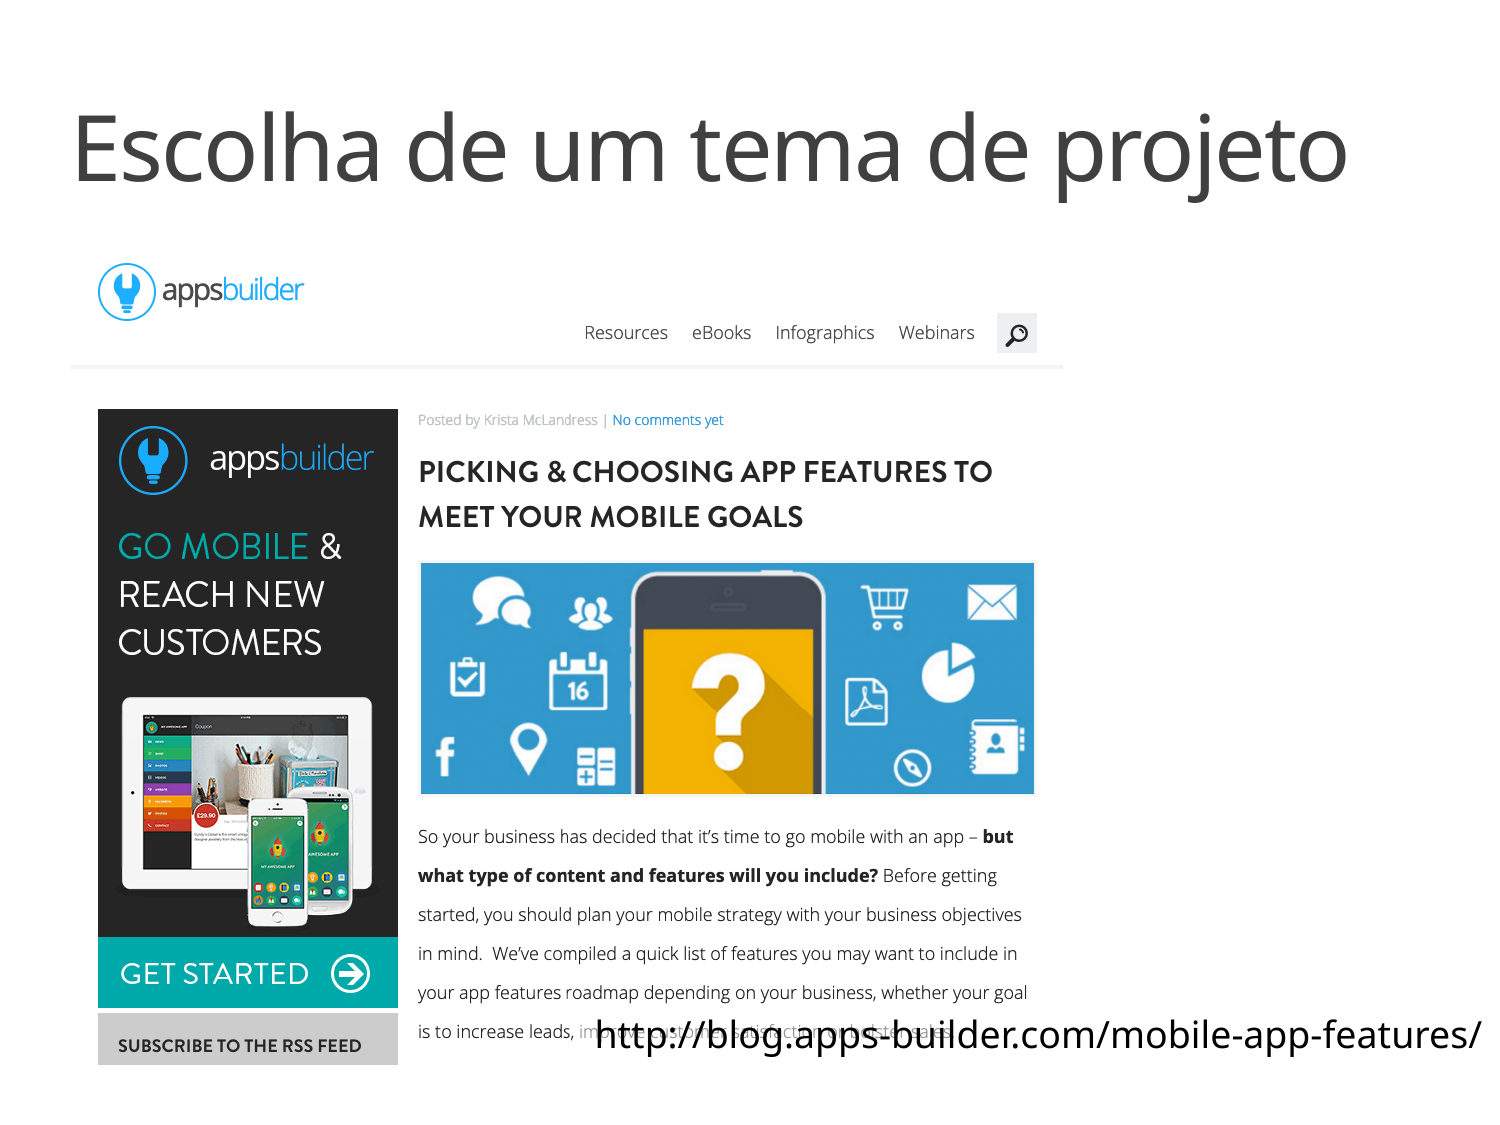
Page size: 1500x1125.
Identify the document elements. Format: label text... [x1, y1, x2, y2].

text_box http://blog.apps-builder.com/mobile-app-features/ [1064, 1003, 1498, 1064]
title Escolha de um tema de projeto [70, 104, 1430, 223]
picture [70, 225, 1064, 1065]
